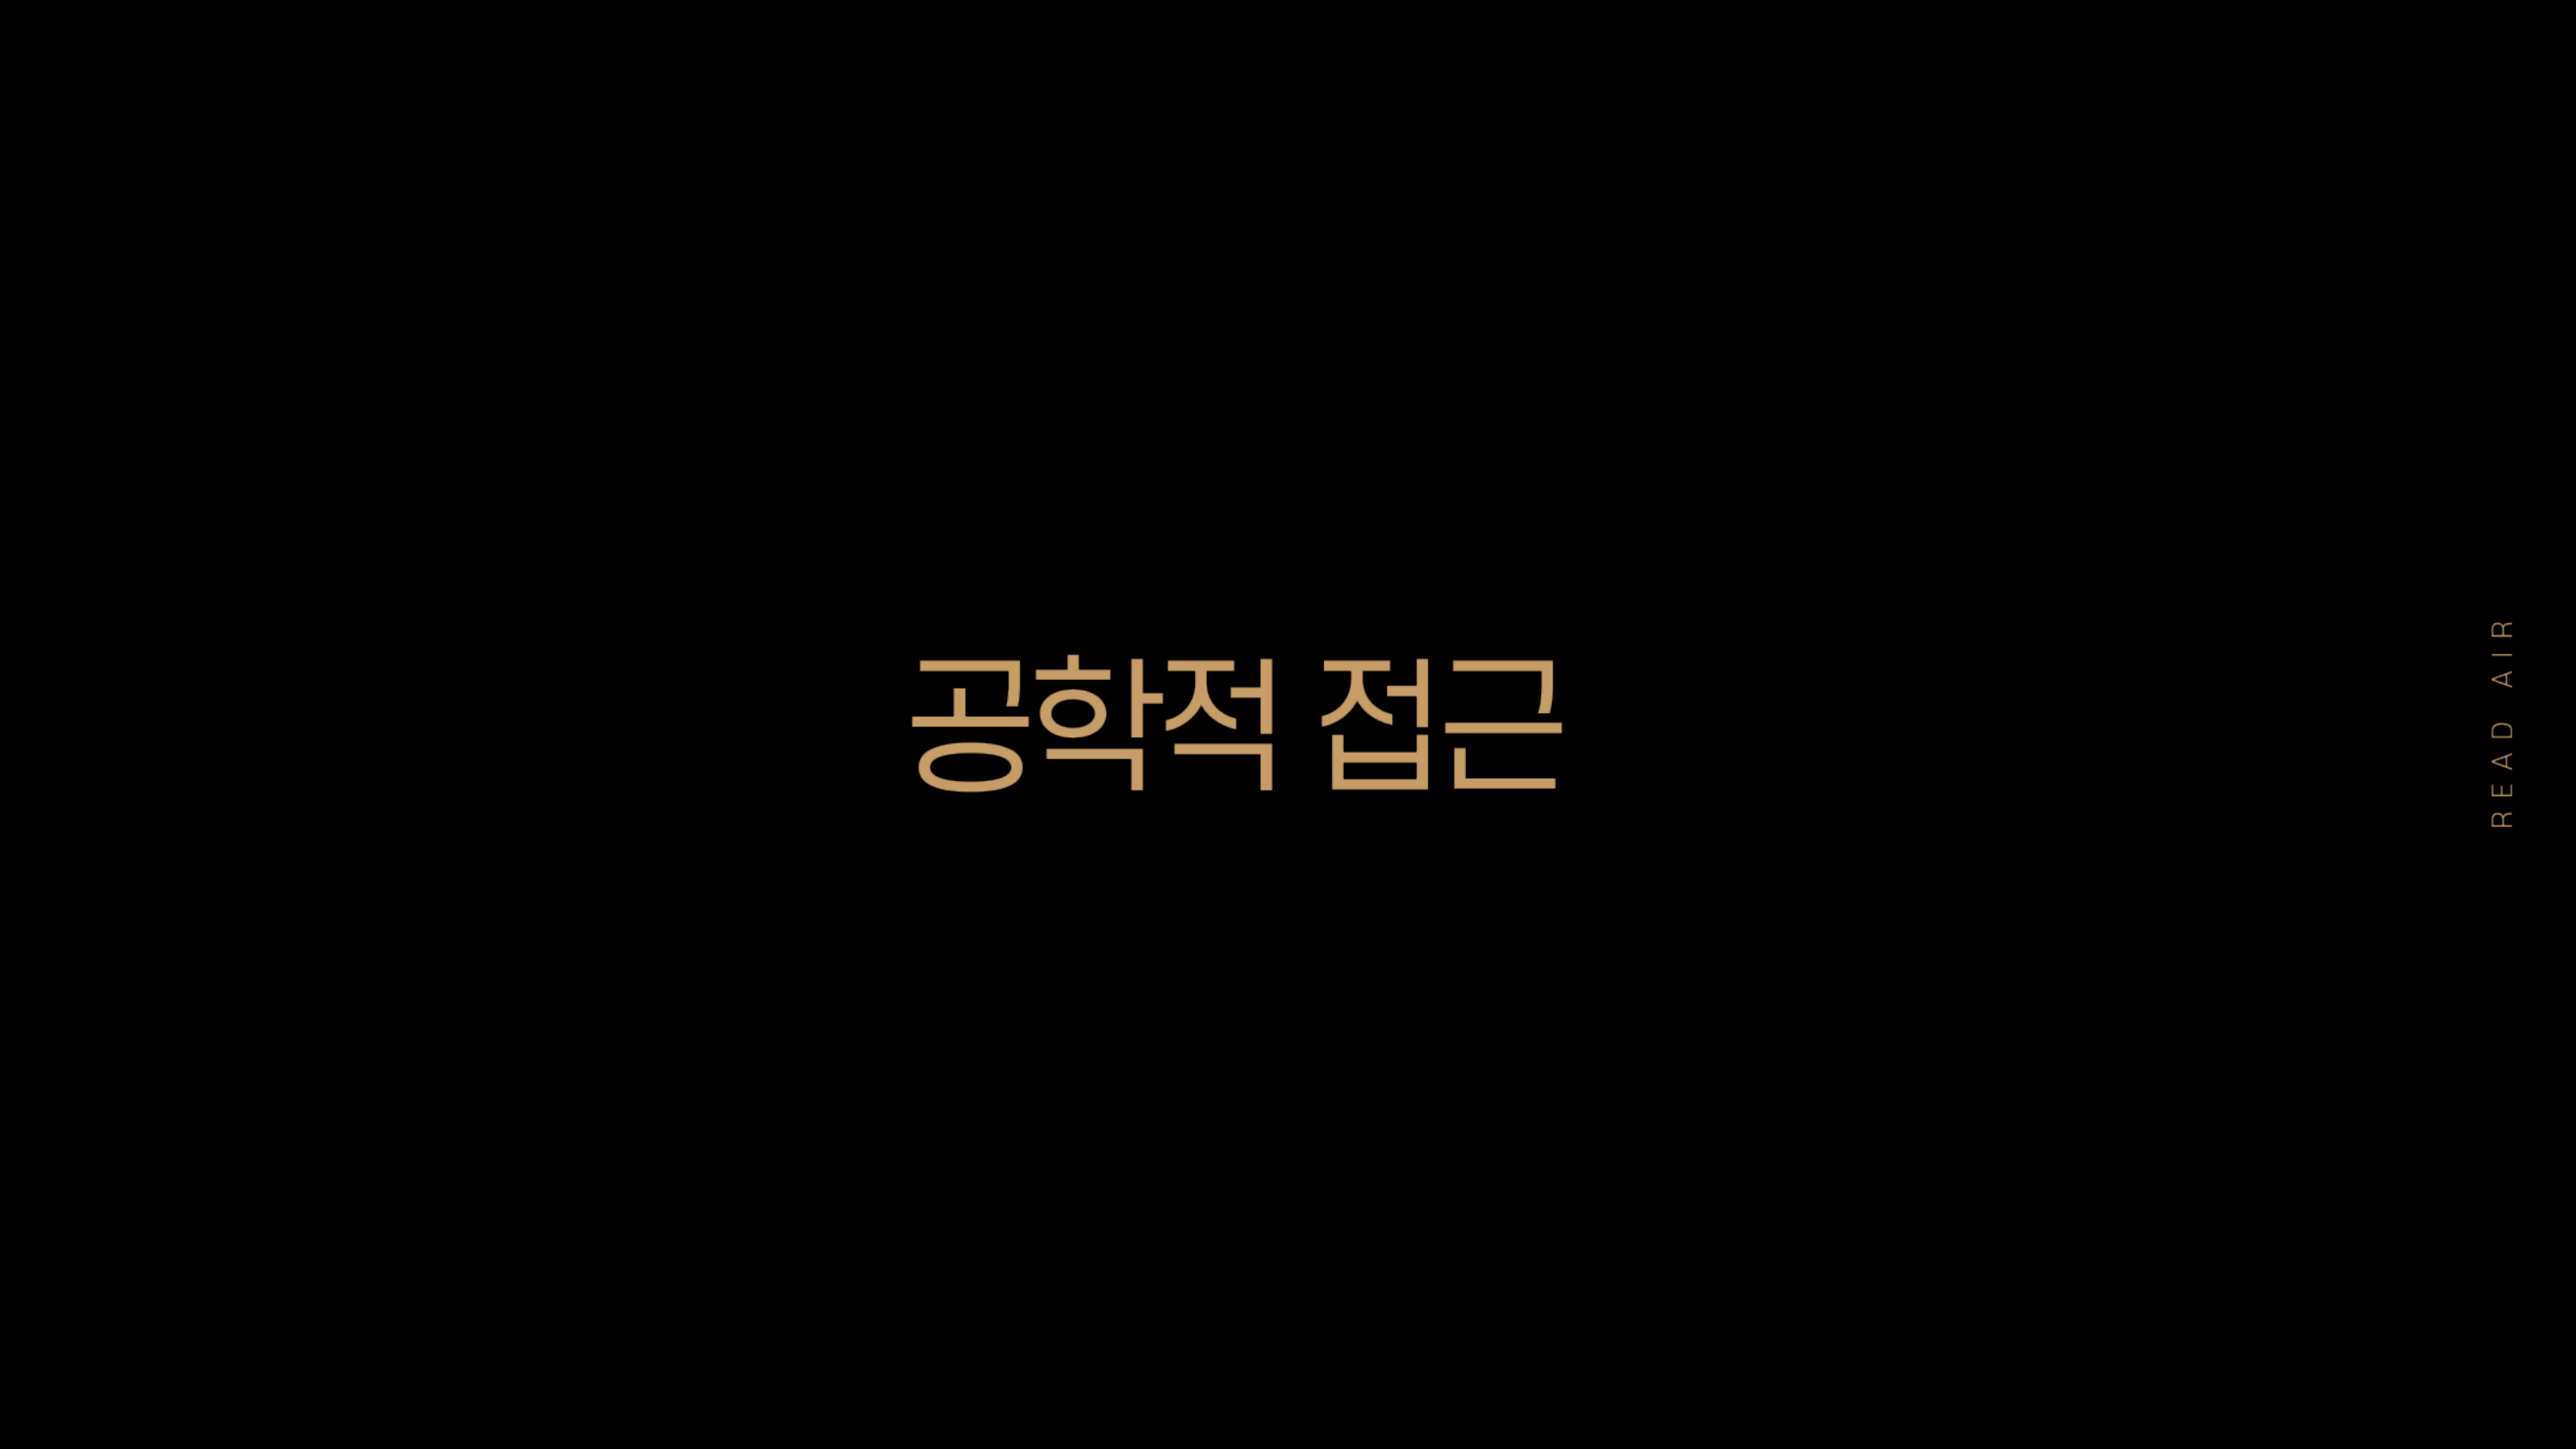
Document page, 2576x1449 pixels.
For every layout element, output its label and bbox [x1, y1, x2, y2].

picture [881, 601, 1625, 856]
picture [2287, 610, 2576, 1038]
